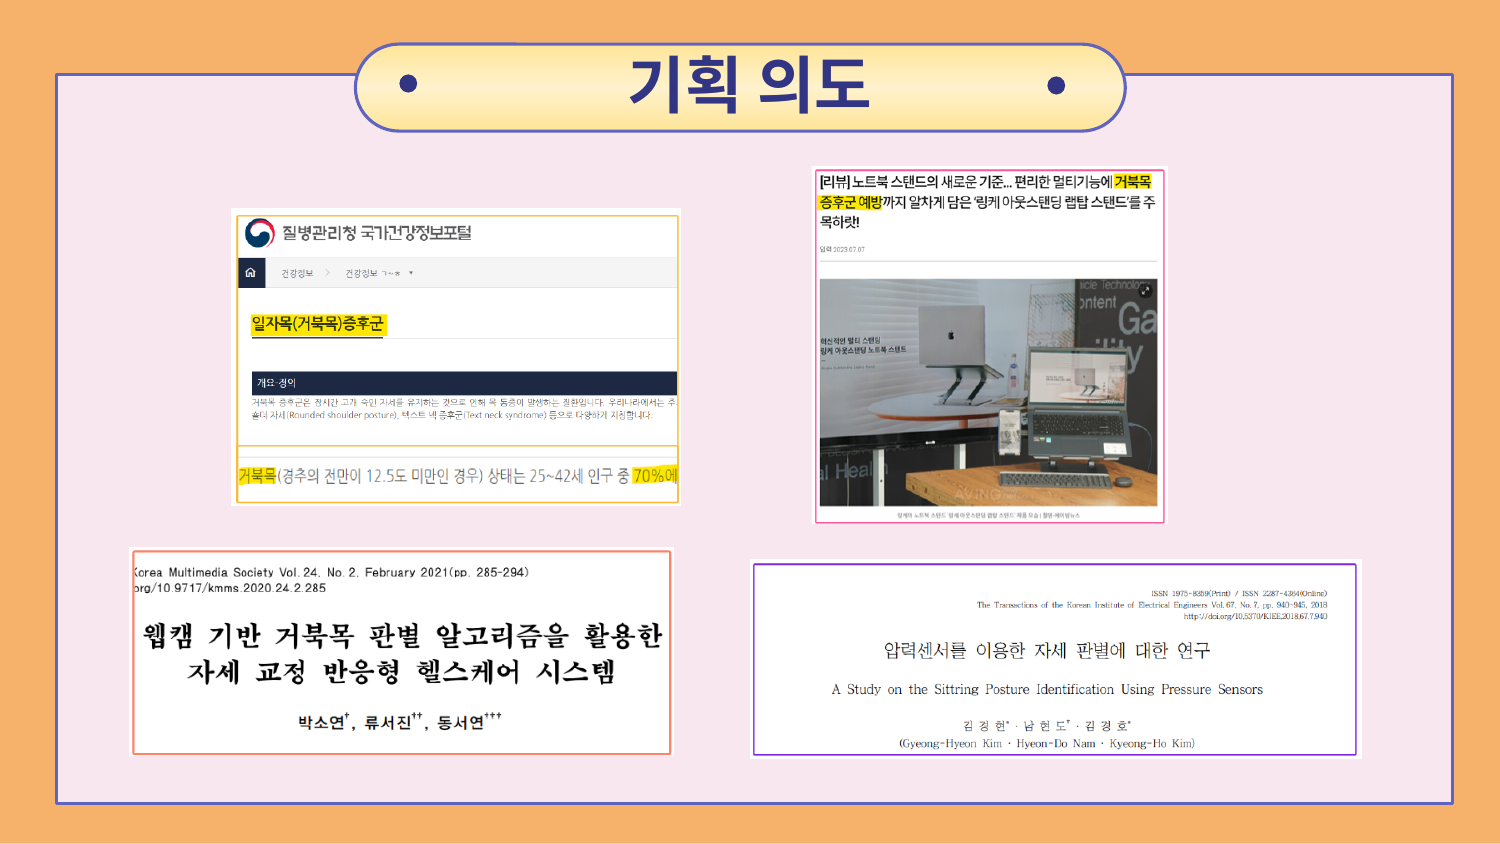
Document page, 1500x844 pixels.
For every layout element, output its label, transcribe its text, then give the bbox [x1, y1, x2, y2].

text_box [56, 74, 1453, 804]
picture [129, 547, 674, 756]
text_box [355, 44, 1126, 132]
picture [231, 208, 681, 506]
text_box [0, 0, 1500, 844]
text_box [1047, 76, 1066, 95]
picture [811, 166, 1169, 524]
text_box 기획 의도 [599, 50, 901, 118]
text_box [399, 74, 418, 93]
picture [750, 559, 1362, 759]
